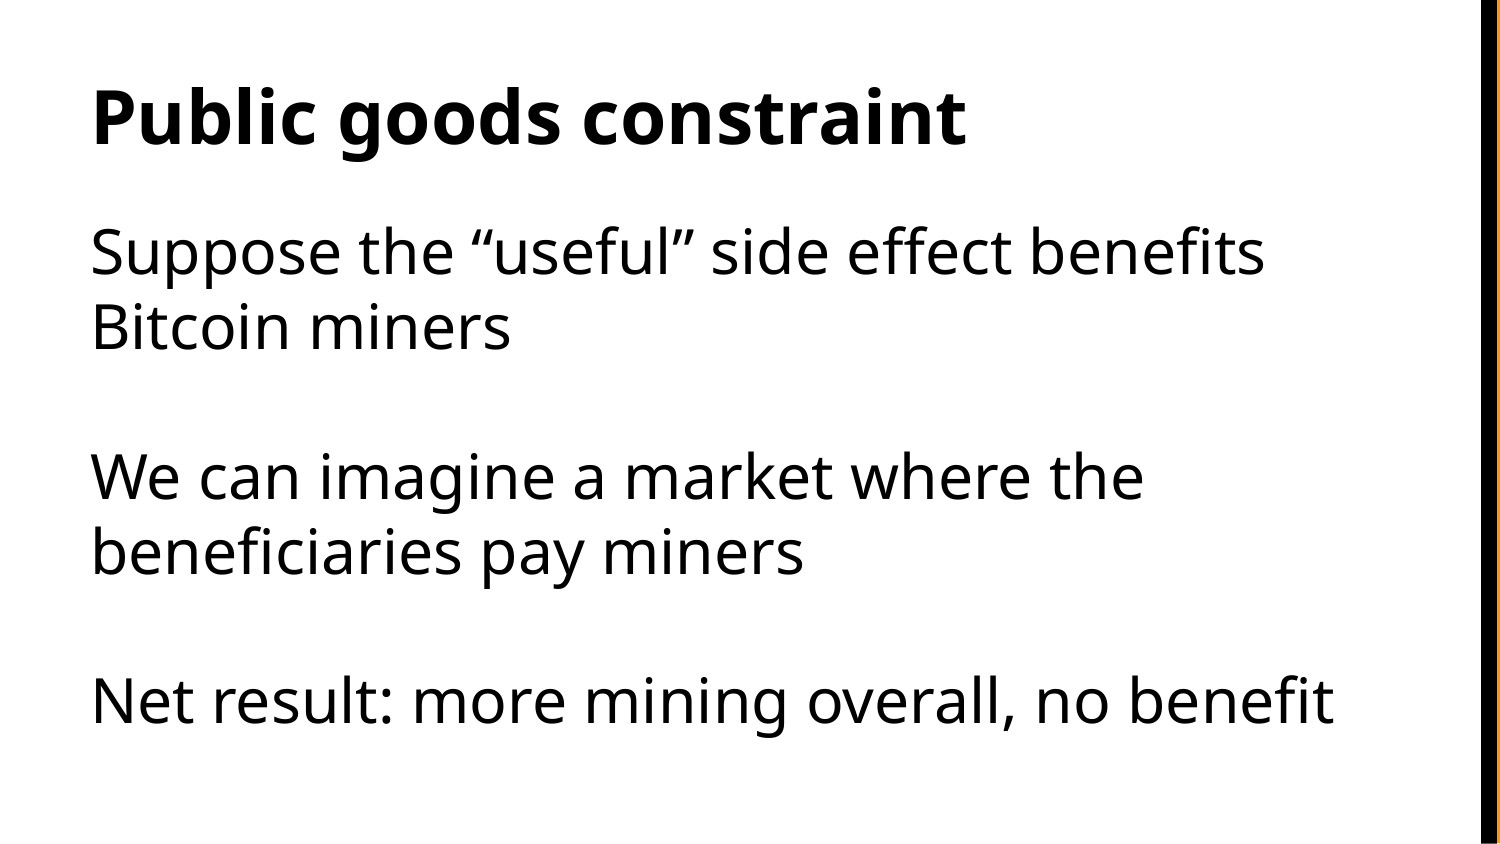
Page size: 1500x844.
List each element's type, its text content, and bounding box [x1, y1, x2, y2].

title Public goods constraint [75, 33, 1425, 175]
list Suppose the “useful” side effect benefits Bitcoin miners We can imagine a market where the beneficiaries pay miners Net result: more mining overall, no benefit [75, 196, 1425, 808]
